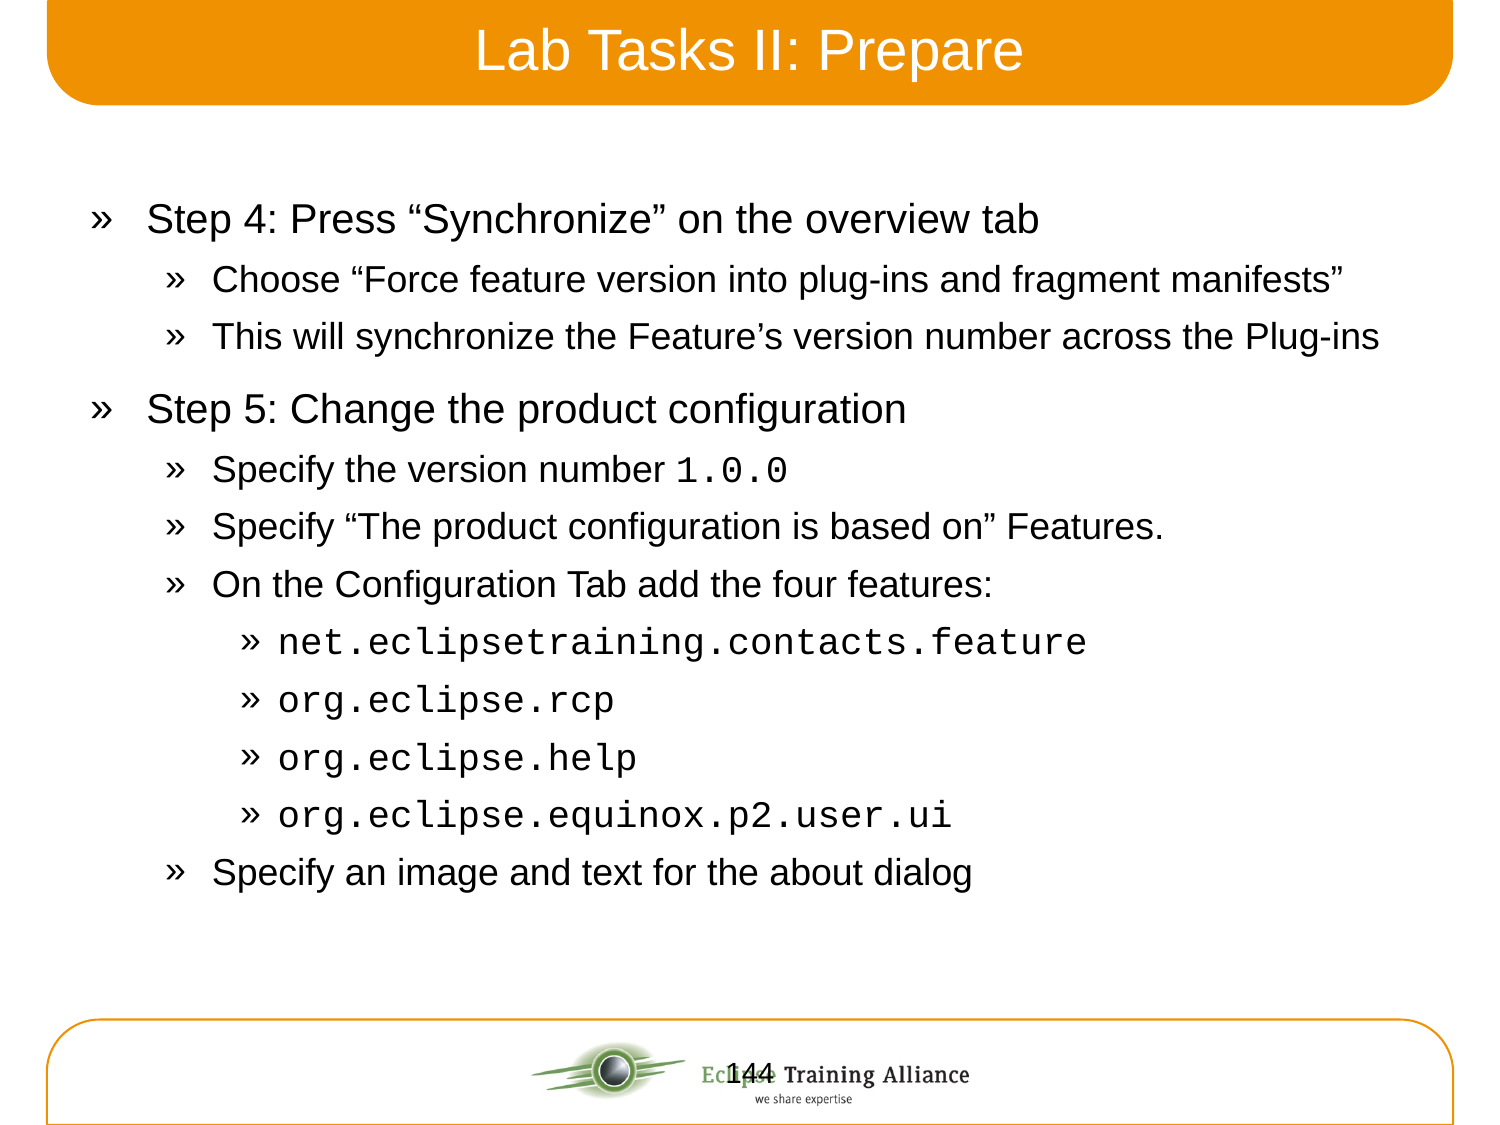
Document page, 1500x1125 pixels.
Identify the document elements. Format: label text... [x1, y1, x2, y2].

picture [531, 1038, 969, 1106]
title Lab Tasks II: Prepare [82, 0, 1418, 94]
text_box 144 [662, 1041, 838, 1102]
list Step 4: Press “Synchronize” on the overview tab Choose “Force feature version into plug-ins and fragment manifests” This will synchronize the Feature’s version number across the Plug-ins Step 5: Change the product configuration Specify the version number 1.0.0 Specify “The product configuration is based on” Features. On the Configuration Tab add the four features: net.eclipsetraining.contacts.feature org.eclipse.rcp org.eclipse.help org.eclipse.equinox.p2.user.ui Specify an image and text for the about dialog [75, 184, 1425, 1000]
